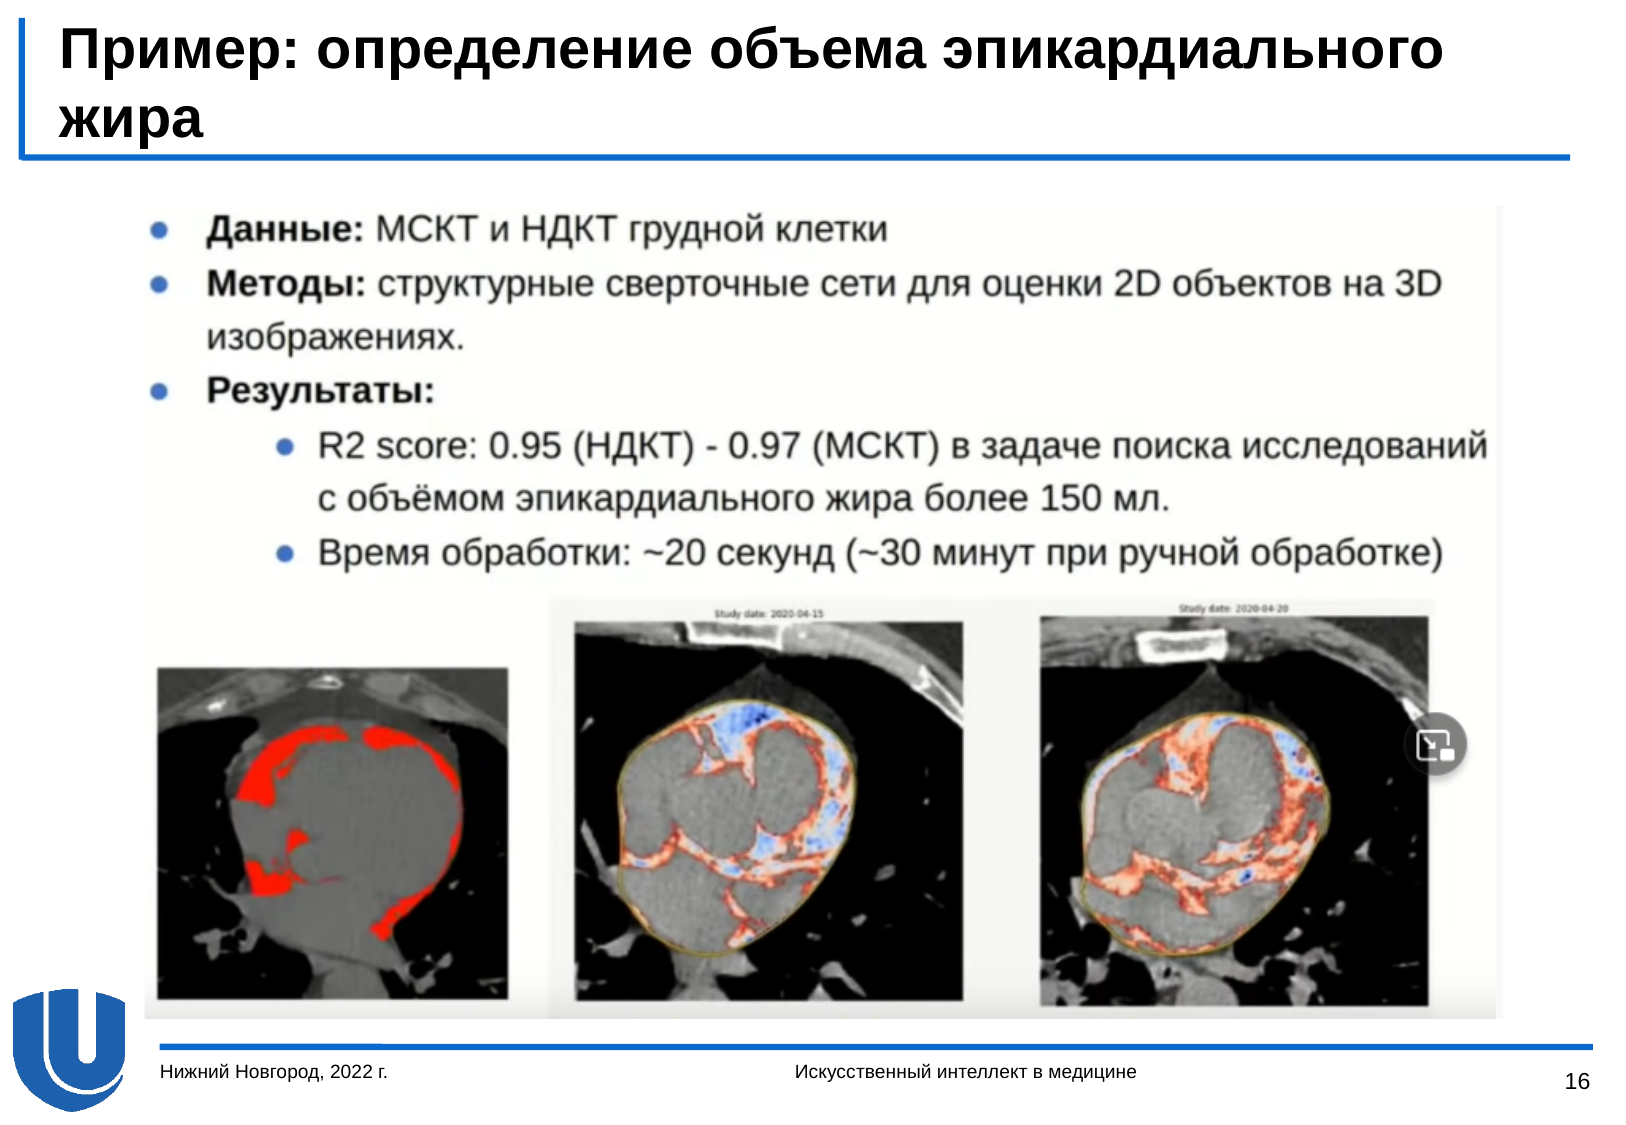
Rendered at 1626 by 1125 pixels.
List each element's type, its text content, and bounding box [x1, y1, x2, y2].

slide_number Нижний Новгород, 2022 г. [144, 1051, 482, 1125]
picture [144, 205, 1504, 1020]
title Пример: определение объема эпикардиального жира [44, 33, 1536, 127]
picture [13, 989, 125, 1112]
footer Искусственный интеллект в медицине [493, 1051, 1439, 1125]
